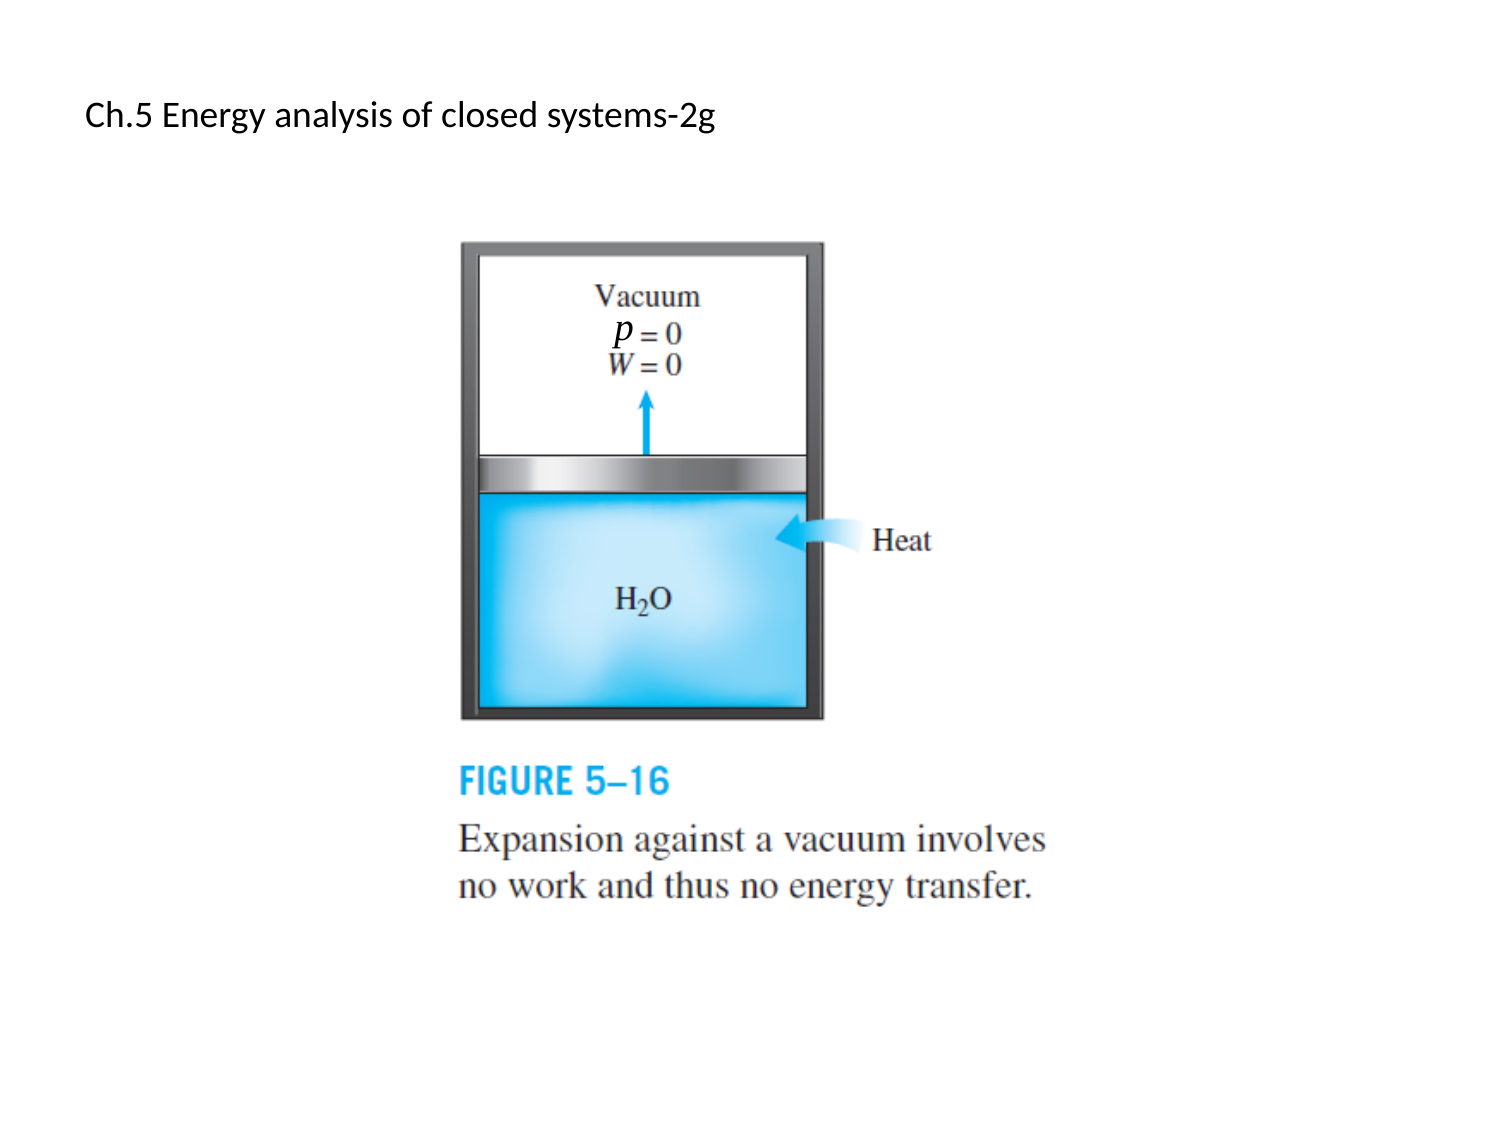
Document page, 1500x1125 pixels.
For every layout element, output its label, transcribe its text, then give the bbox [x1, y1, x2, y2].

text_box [444, 228, 1059, 919]
text_box Ch.5 Energy analysis of closed systems-2g [70, 82, 1158, 142]
